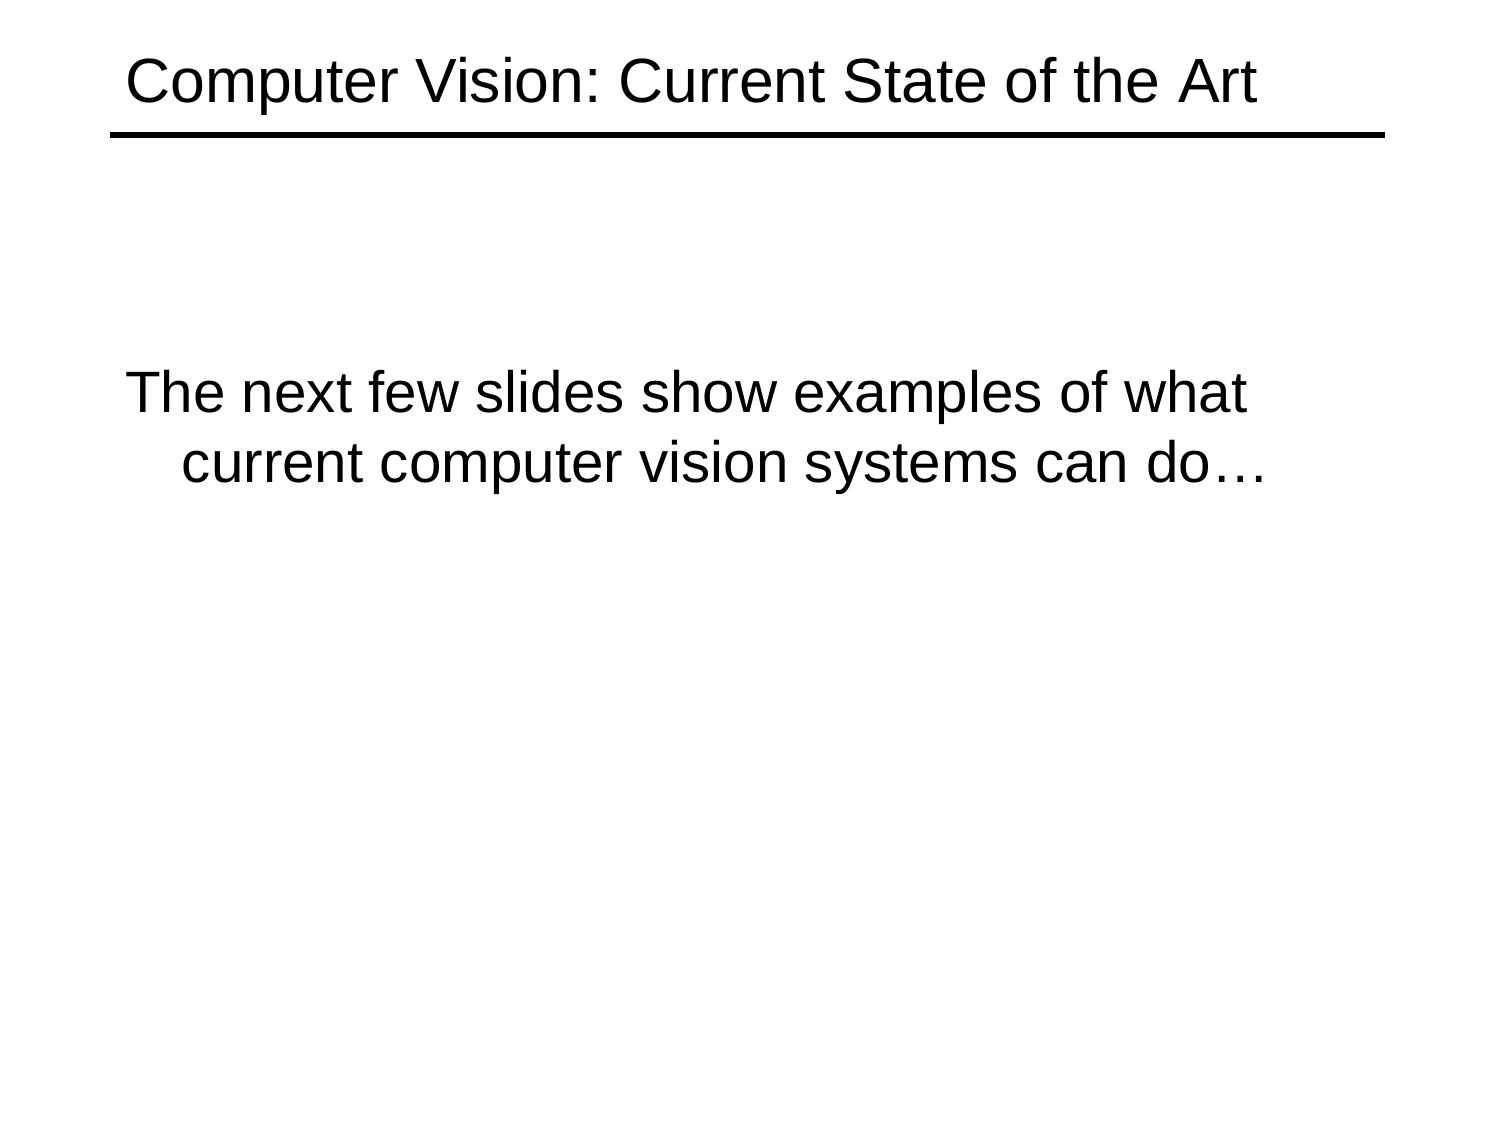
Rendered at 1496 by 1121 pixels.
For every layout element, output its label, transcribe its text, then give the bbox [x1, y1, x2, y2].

text_box Computer Vision: Current State of the Art [123, 37, 1267, 115]
text_box The next few slides show examples of what current computer vision systems can do… [123, 351, 1272, 494]
